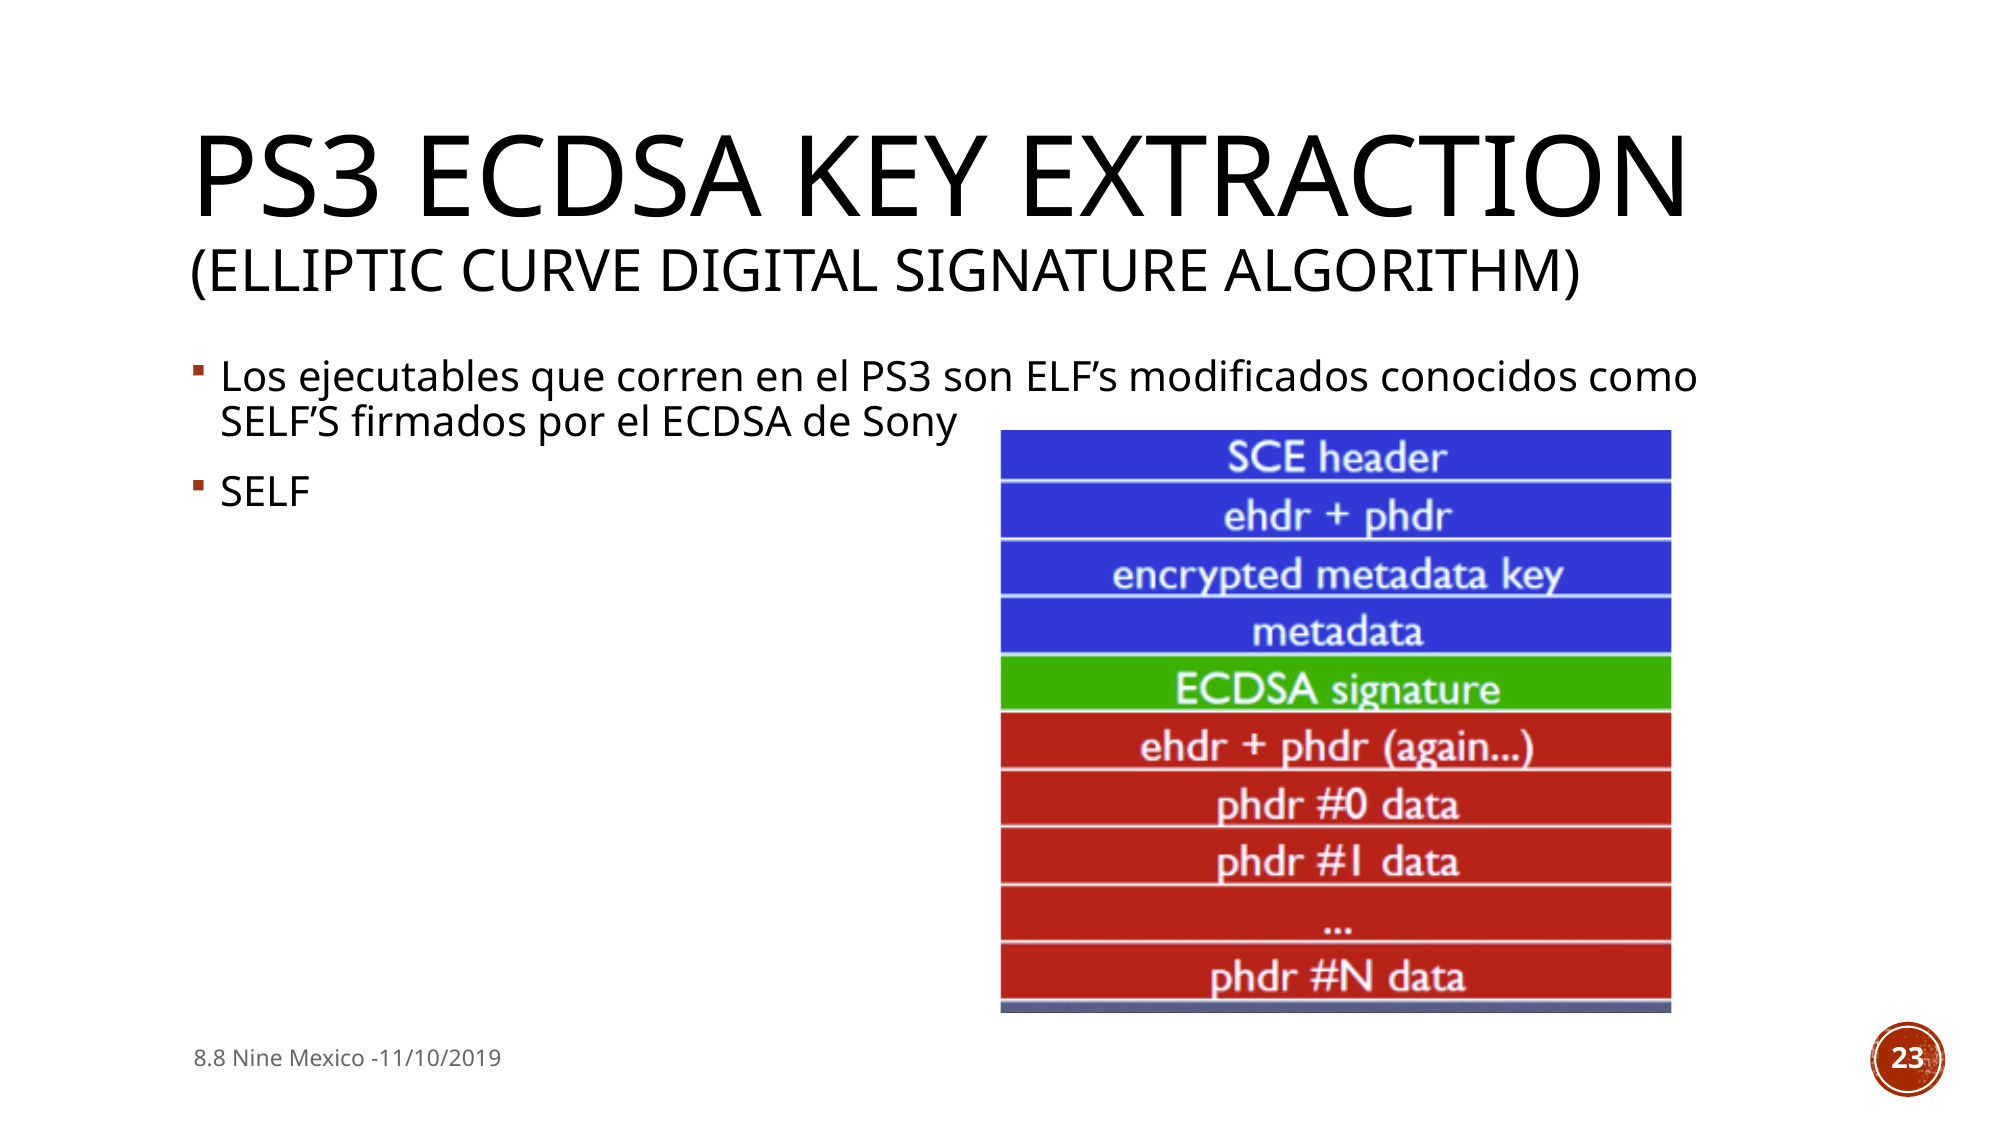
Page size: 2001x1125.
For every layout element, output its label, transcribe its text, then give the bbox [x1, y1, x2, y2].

footer 8.8 Nine Mexico -11/10/2019 [178, 1028, 1217, 1089]
slide_number 23 [1855, 1028, 1961, 1089]
title PS3 ECDSA KEY EXTRACTION (Elliptic Curve Digital Signature Algorithm) [175, 79, 1826, 344]
list Los ejecutables que corren en el PS3 son ELF’s modificados conocidos como SELF’S firmados por el ECDSA de Sony SELF [175, 348, 1826, 1013]
picture [1000, 430, 1672, 1013]
